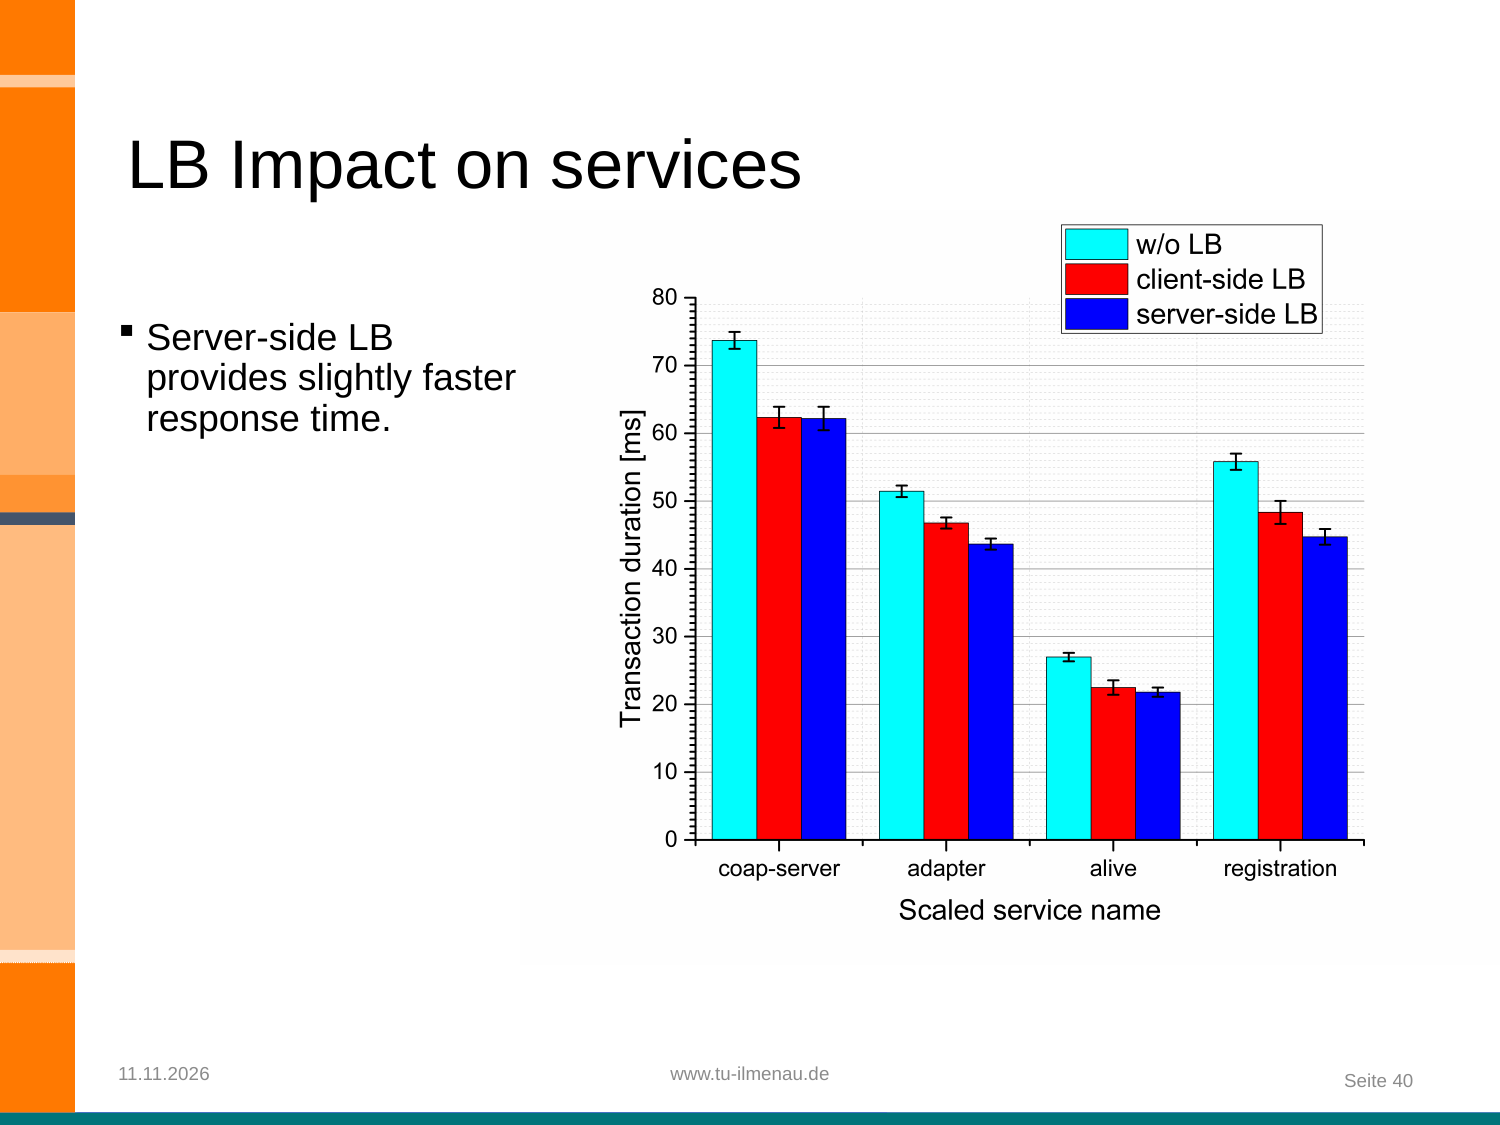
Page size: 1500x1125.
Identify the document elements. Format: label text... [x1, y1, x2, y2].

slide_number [103, 1042, 257, 1103]
picture [520, 210, 1500, 965]
list Server-side LB provides slightly faster response time. [103, 310, 520, 943]
slide_number Seite 40 [1298, 1050, 1429, 1110]
footer www.tu-ilmenau.de [496, 1042, 1004, 1103]
text_box LB Impact on services [112, 69, 1400, 211]
